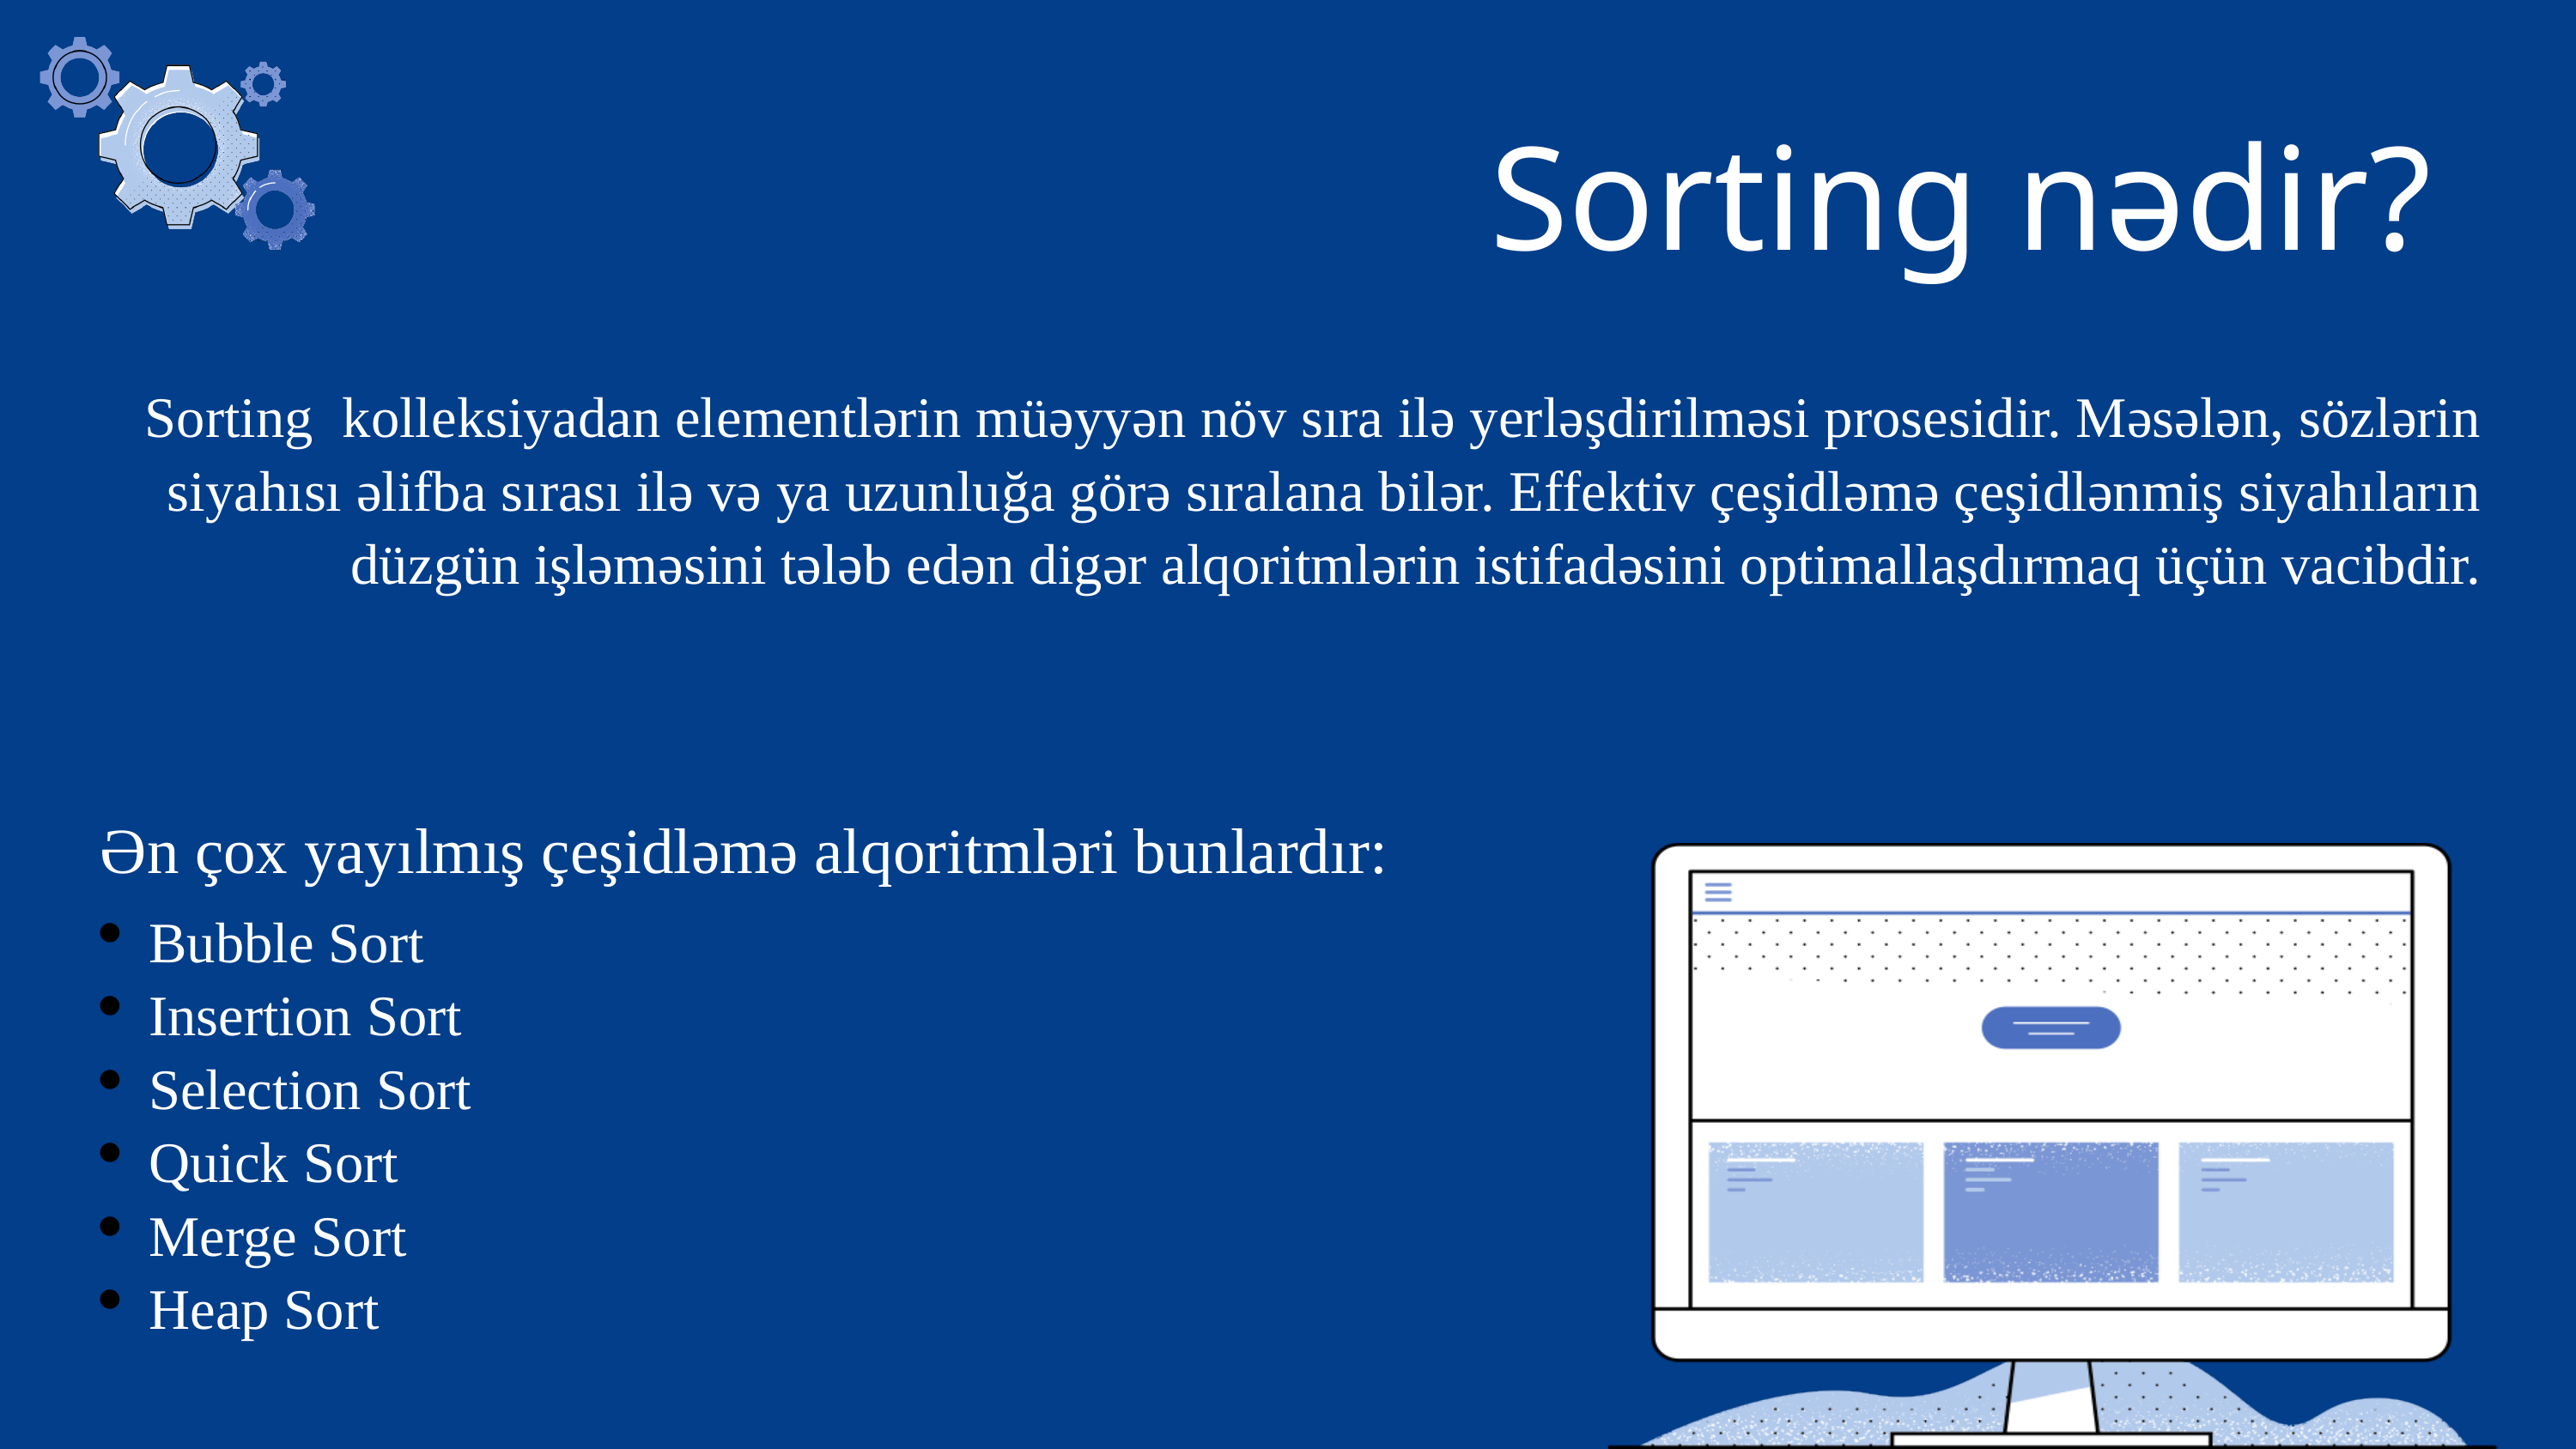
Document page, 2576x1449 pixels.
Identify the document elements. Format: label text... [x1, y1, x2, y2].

text_box Sorting kolleksiyadan elementlərin müəyyən növ sıra ilə yerləşdirilməsi prosesidir. Məsələn, sözlərin siyahısı əlifba sırası ilə və ya uzunluğa görə sıralana bilər. Effektiv çeşidləmə çeşidlənmiş siyahıların düzgün işləməsini tələb edən digər alqoritmlərin istifadəsini optimallaşdırmaq üçün vacibdir. [76, 369, 2498, 603]
text_box [1607, 843, 2498, 1449]
text_box [39, 37, 315, 250]
text_box Sorting nədir? [1477, 100, 2445, 286]
text_box Ən çox yayılmış çeşidləmə alqoritmləri bunlardır: Bubble Sort Insertion Sort Selection Sort Quick Sort Merge Sort Heap Sort [88, 797, 1462, 1348]
